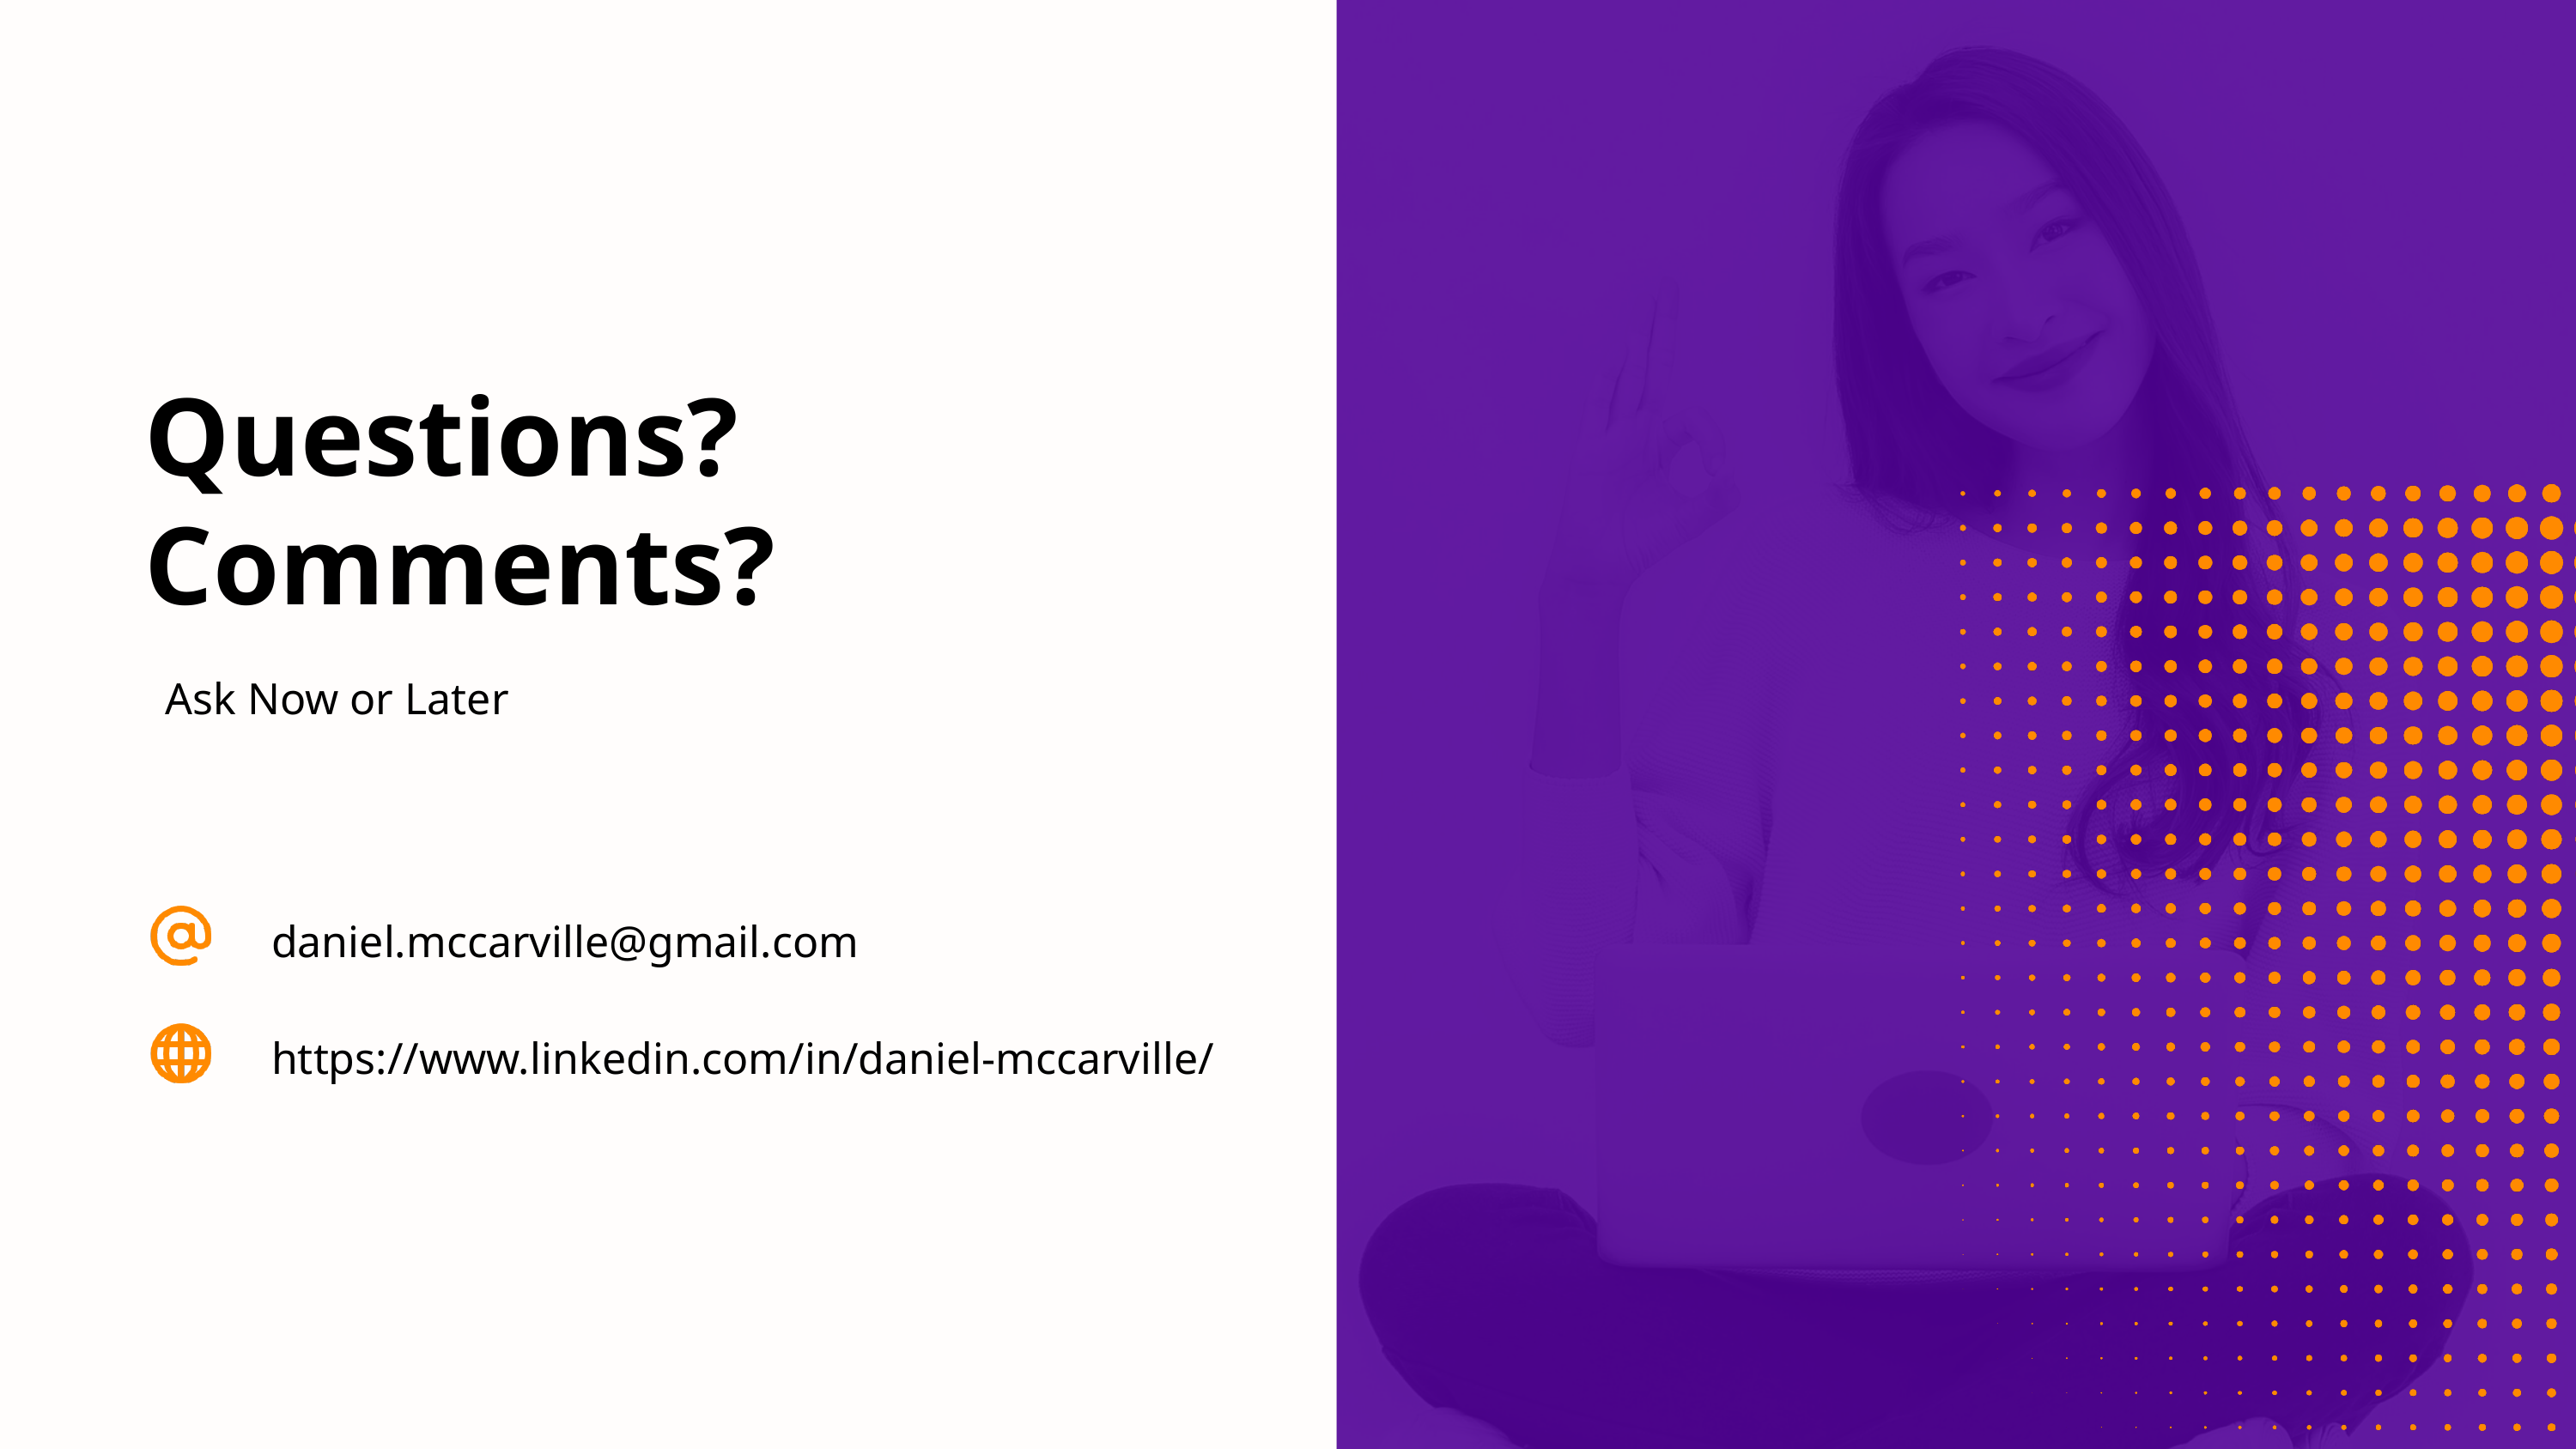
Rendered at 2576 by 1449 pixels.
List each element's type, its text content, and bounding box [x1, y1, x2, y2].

text_box Questions? Comments? [144, 368, 929, 627]
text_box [144, 662, 1337, 1096]
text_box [1336, 0, 2576, 1449]
